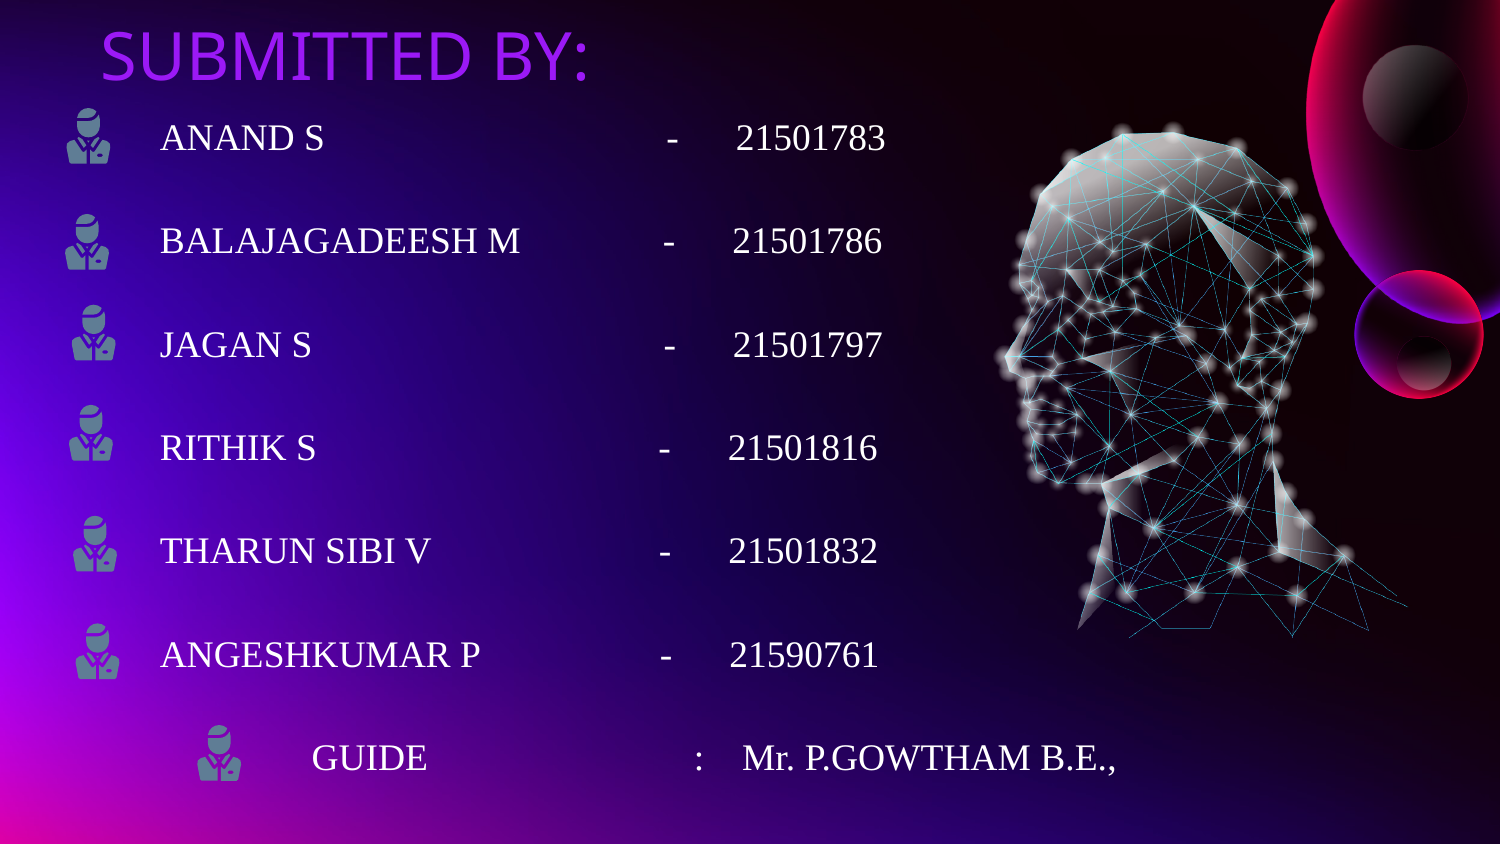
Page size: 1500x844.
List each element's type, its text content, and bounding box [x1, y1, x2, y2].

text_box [196, 724, 242, 781]
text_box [72, 515, 118, 572]
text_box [68, 404, 114, 461]
title SUBMITTED BY: [85, 0, 1354, 93]
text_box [64, 213, 110, 270]
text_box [74, 623, 121, 680]
picture [0, 0, 1500, 844]
list ANAND S - 21501783 BALAJAGADEESH M - 21501786 JAGAN S - 21501797 RITHIK S - 21501816 THARUN SIBI V - 21501832 ANGESHKUMAR P - 21590761 GUIDE : Mr. P.GOWTHAM B.E., [111, 90, 1379, 652]
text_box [65, 107, 112, 164]
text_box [70, 304, 117, 361]
